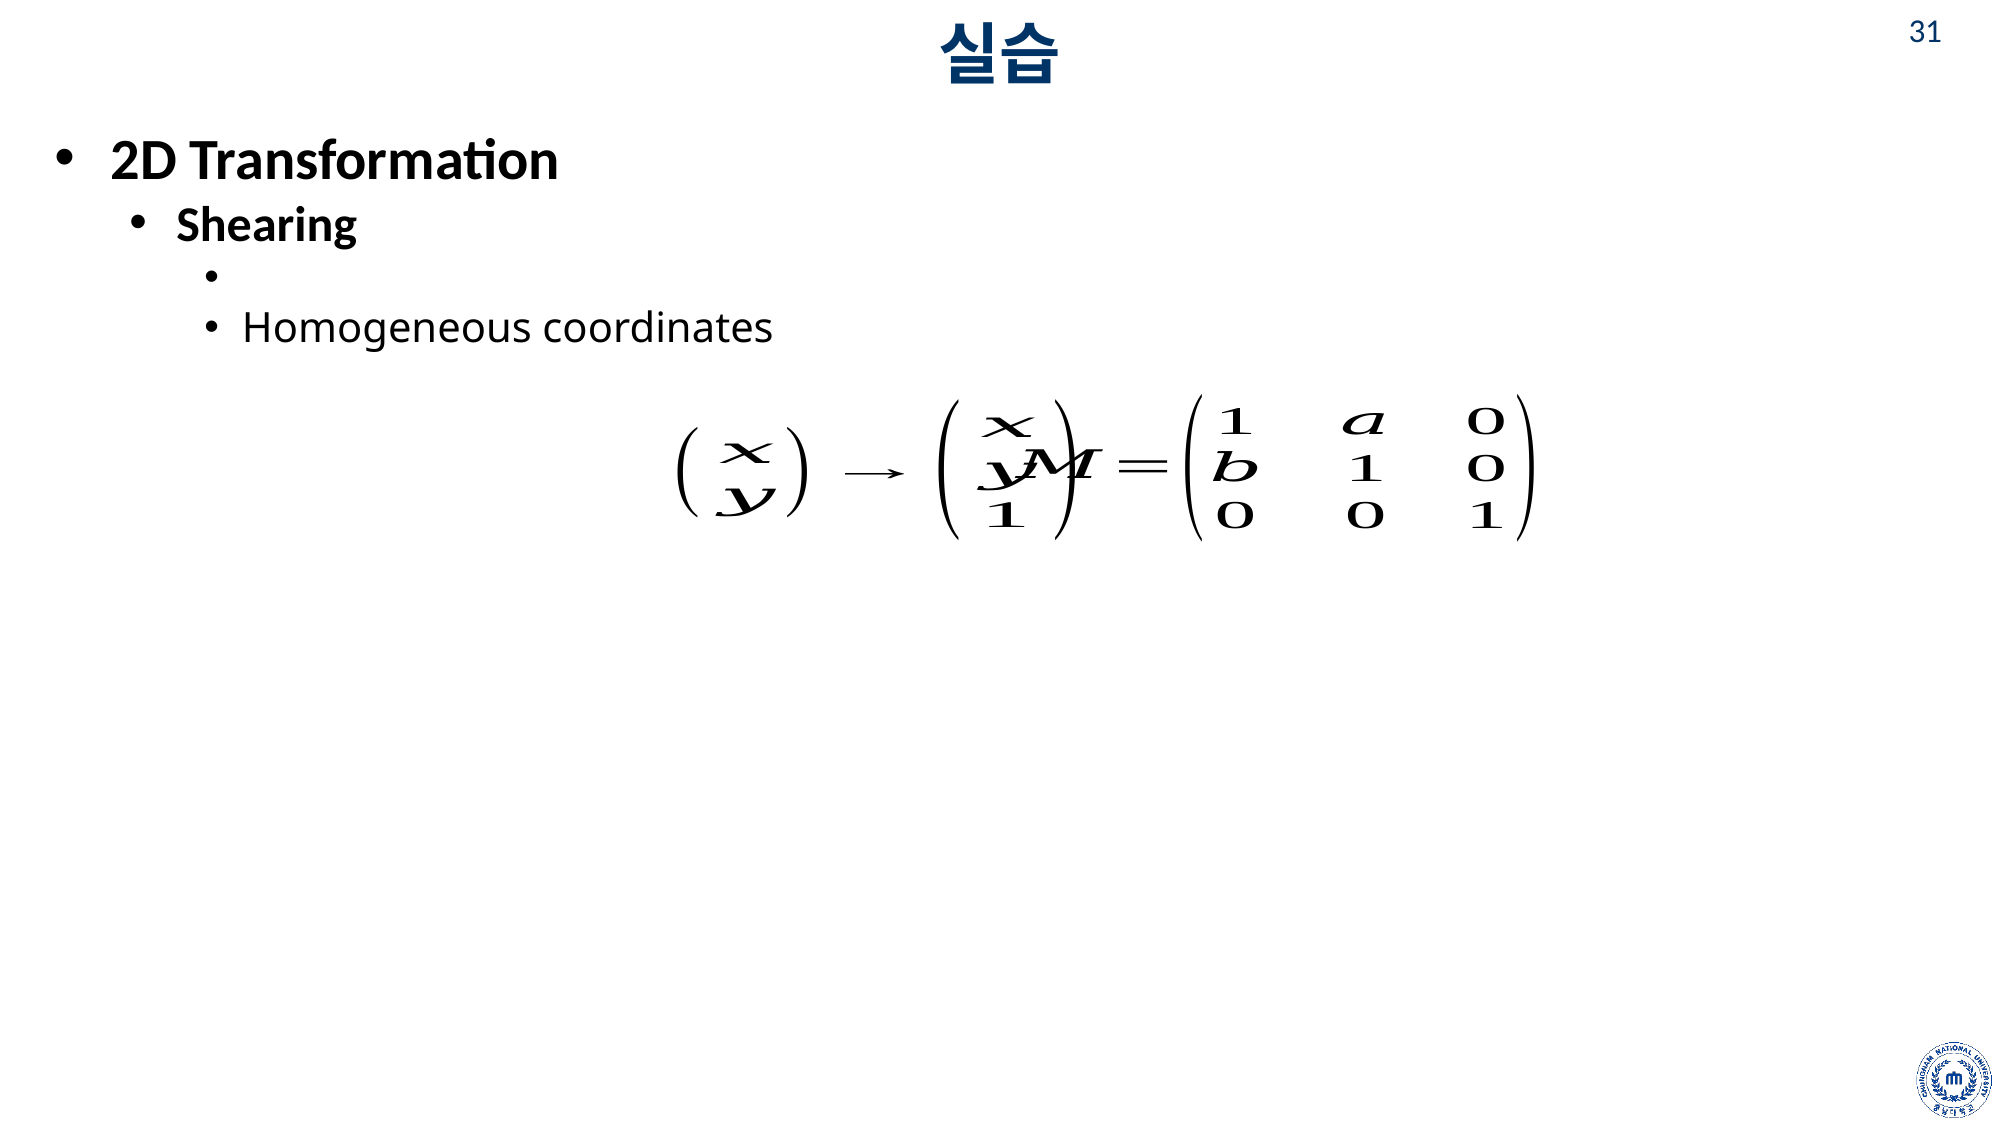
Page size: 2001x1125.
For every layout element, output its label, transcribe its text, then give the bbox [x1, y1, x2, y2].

title 실습 [279, 2, 1721, 102]
picture [1916, 1042, 1994, 1118]
